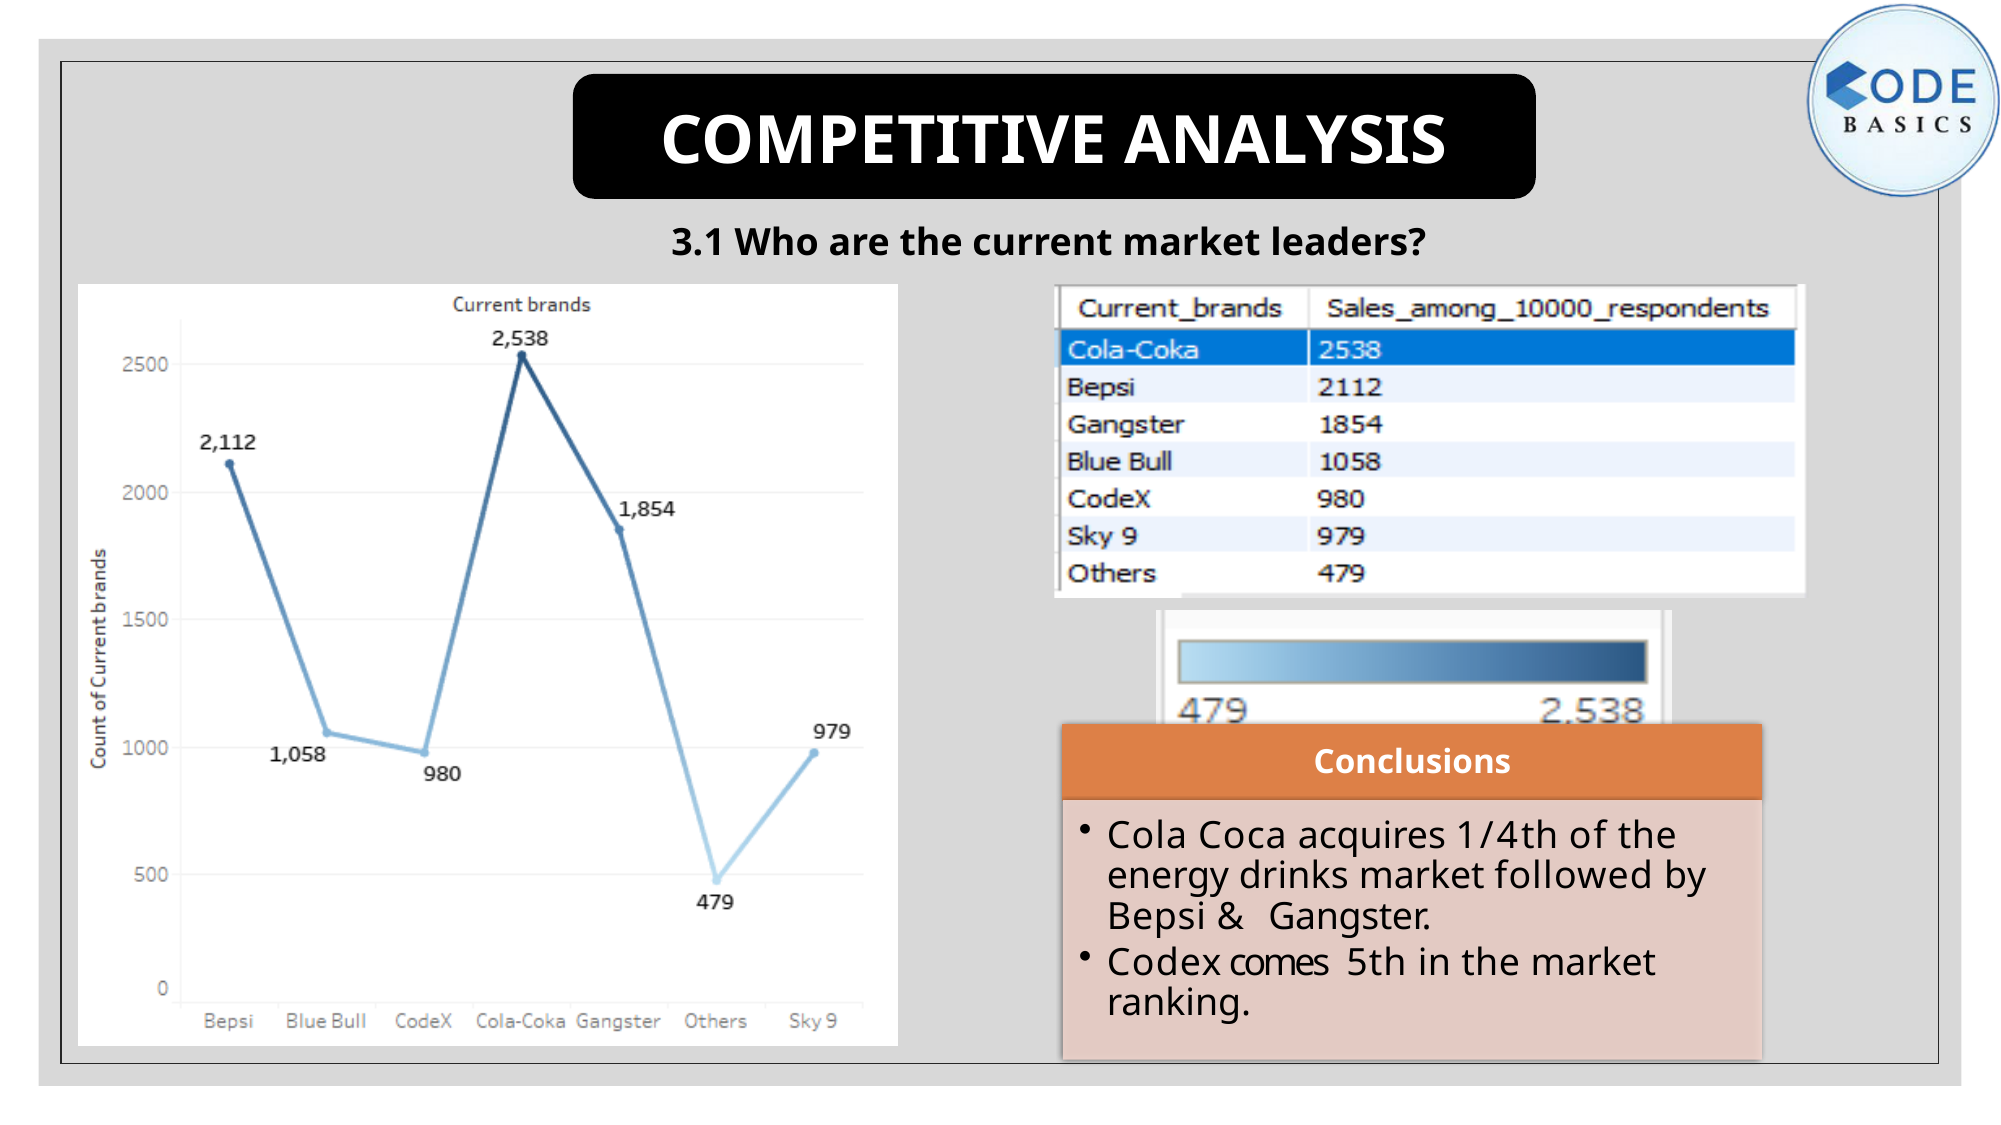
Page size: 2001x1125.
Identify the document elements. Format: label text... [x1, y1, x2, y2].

picture [78, 284, 898, 1046]
text_box COMPETITIVE ANALYSIS [572, 73, 1536, 199]
picture [1156, 610, 1672, 722]
picture [1797, 0, 2000, 207]
picture [1054, 284, 1809, 598]
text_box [1062, 722, 1762, 1063]
text_box 3.1 Who are the current market leaders? [656, 210, 1657, 271]
